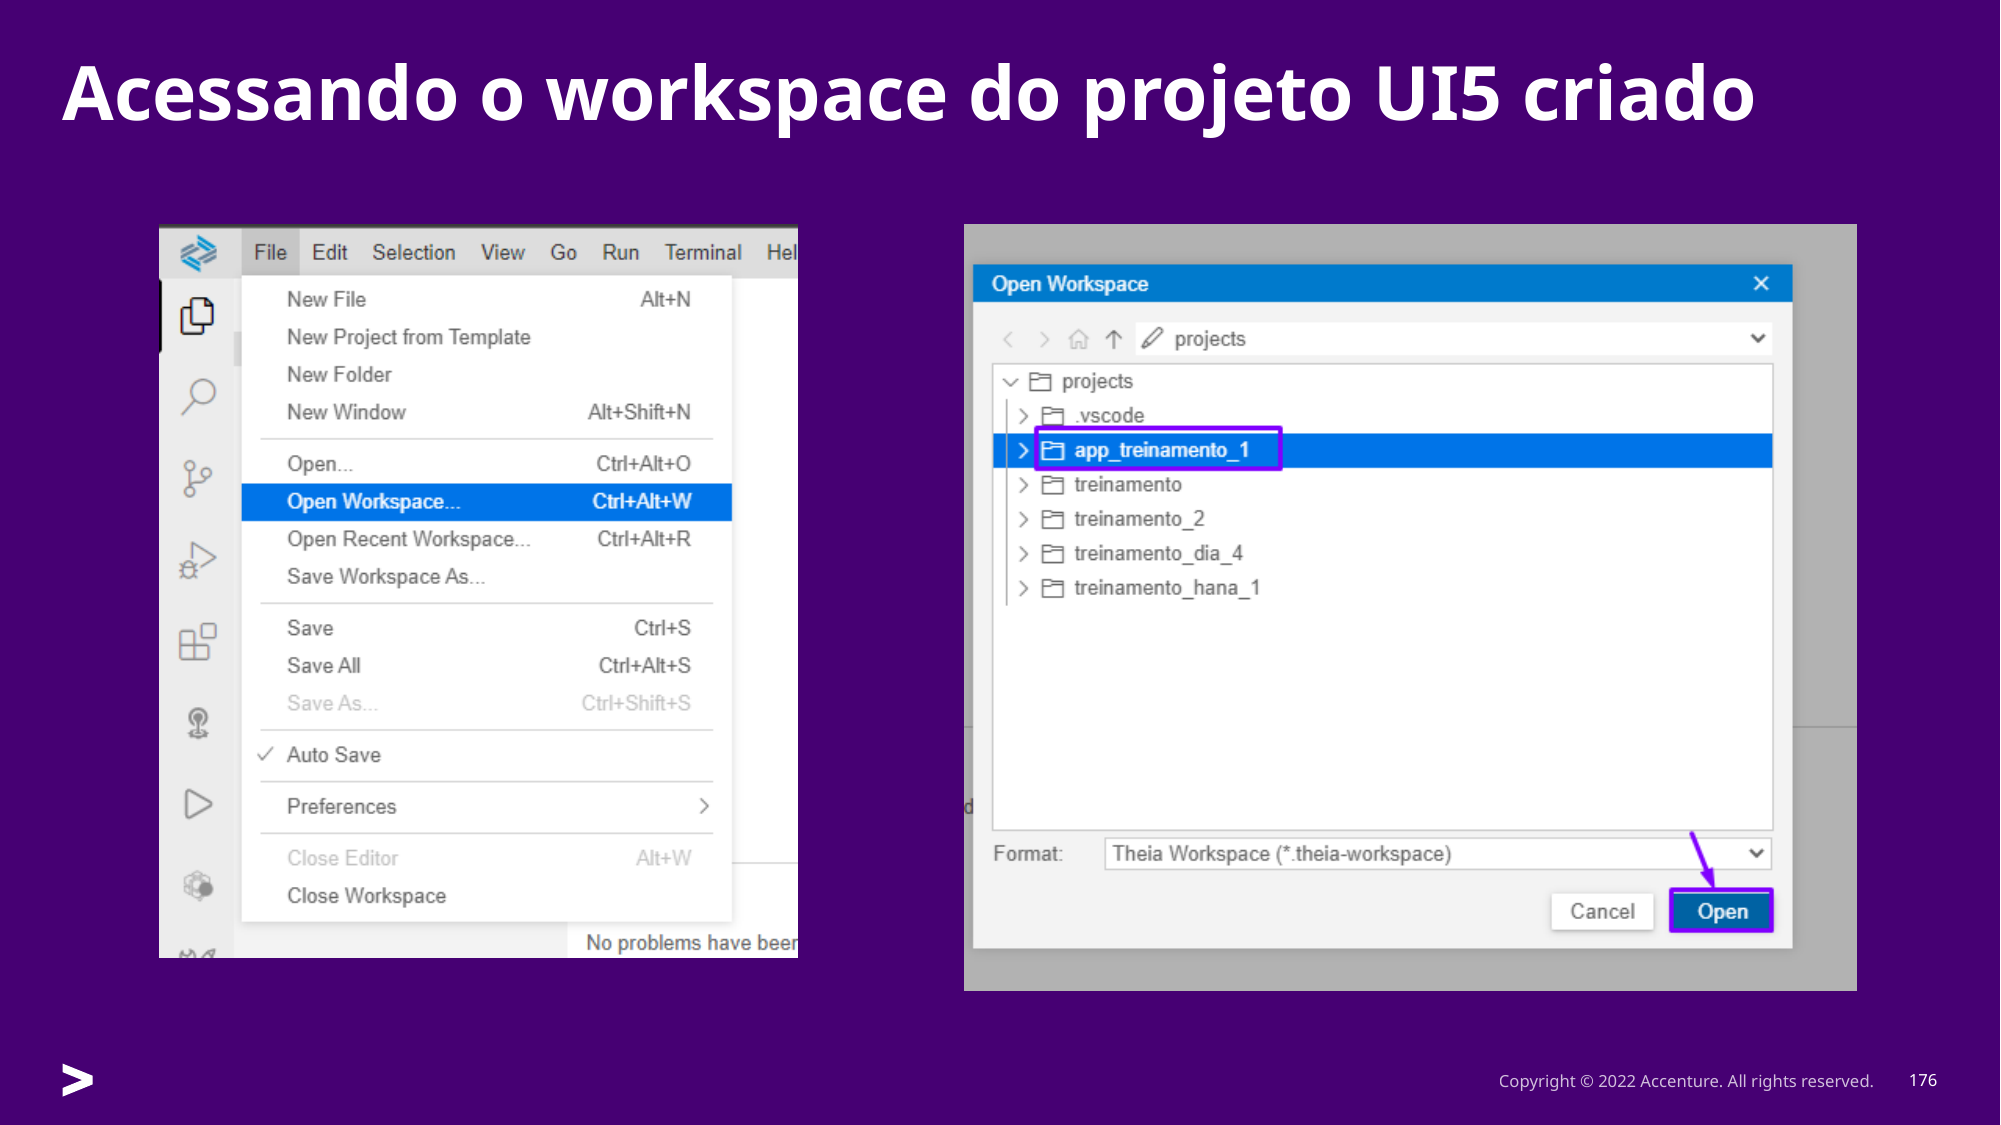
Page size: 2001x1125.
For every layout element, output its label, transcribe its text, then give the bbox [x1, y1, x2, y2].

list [159, 224, 798, 958]
title Acessando o workspace do projeto UI5 criado [62, 62, 1938, 225]
footer Copyright © 2022 Accenture. All rights reserved. [1200, 1064, 1875, 1097]
slide_number 176 [1883, 1064, 1938, 1098]
picture [964, 224, 1857, 991]
